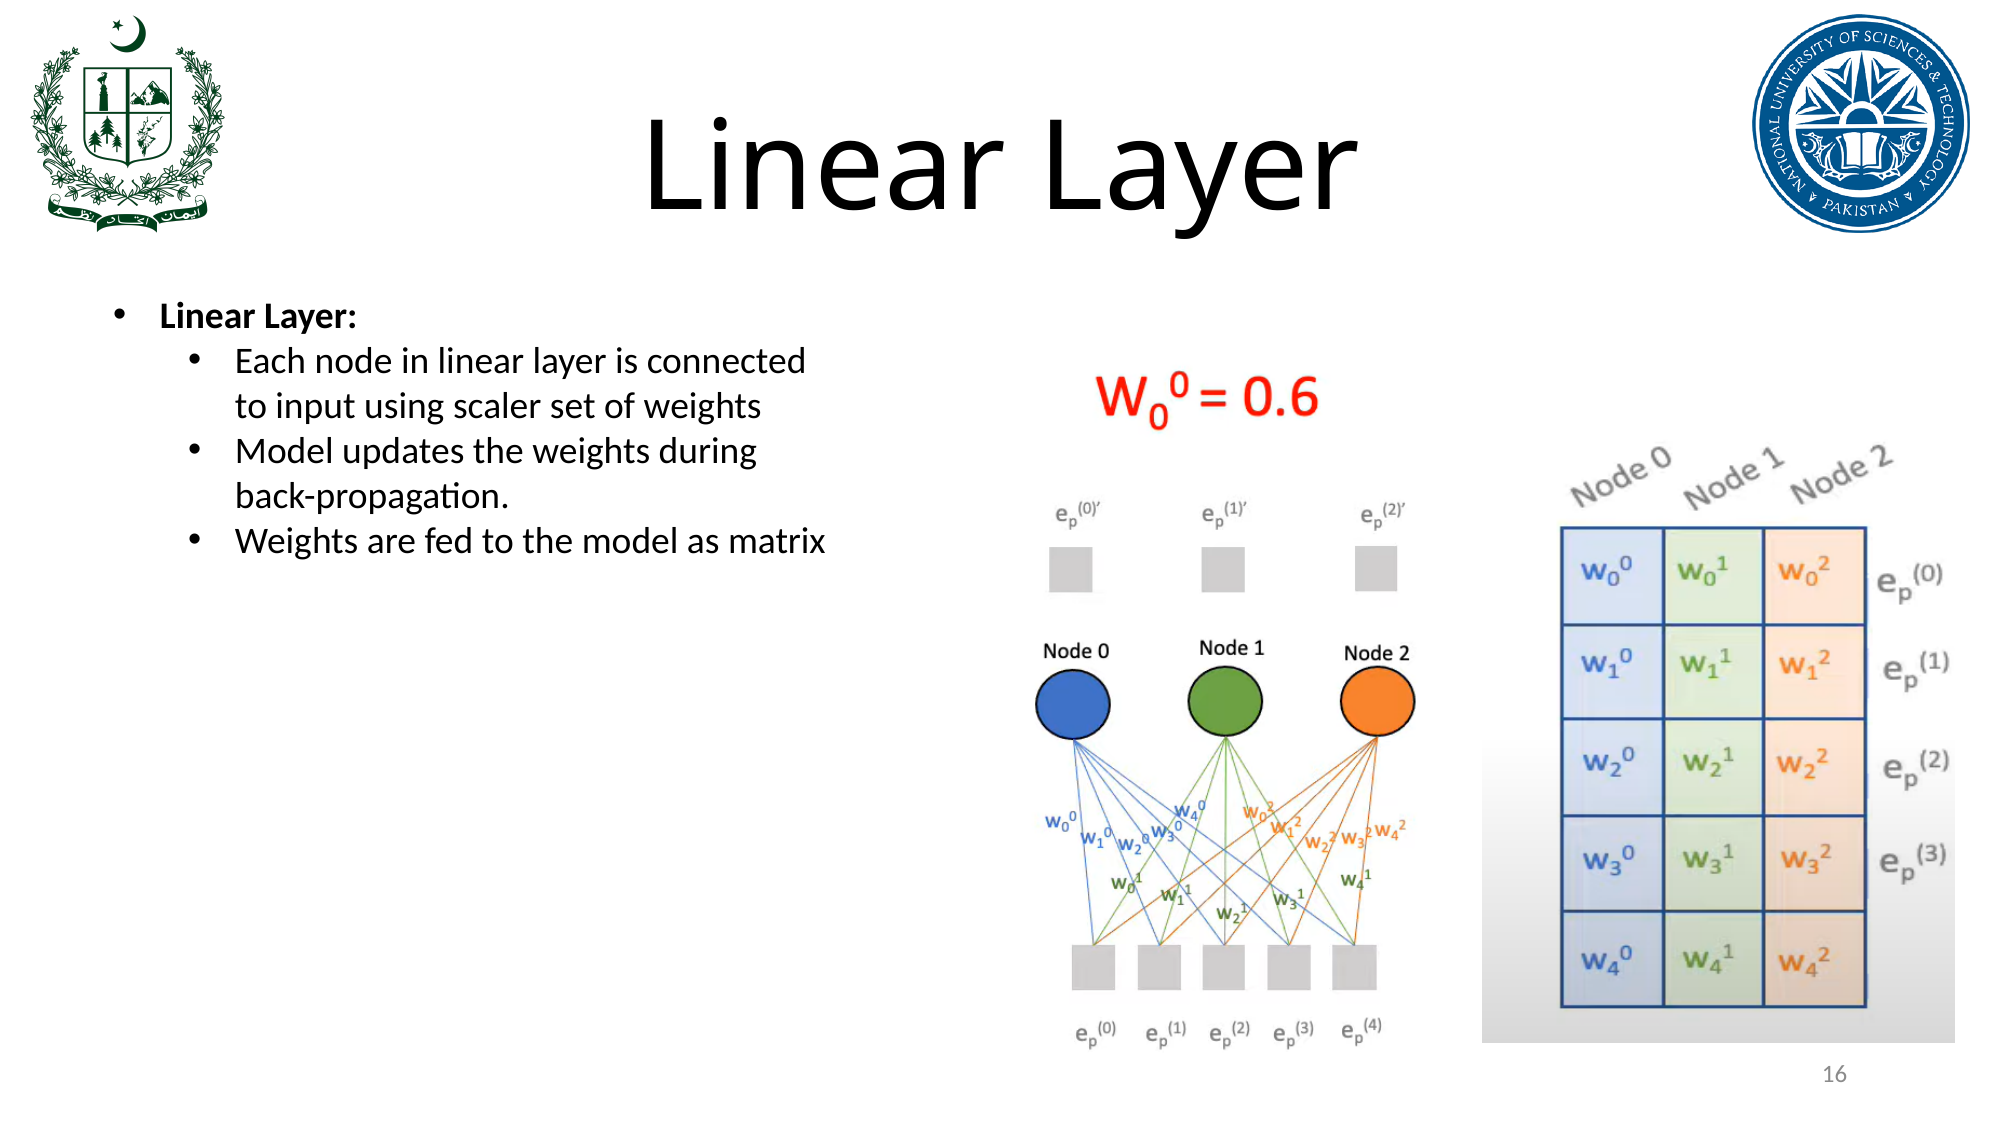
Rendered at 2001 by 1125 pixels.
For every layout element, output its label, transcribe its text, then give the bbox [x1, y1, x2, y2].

picture [1482, 403, 1955, 1043]
slide_number 16 [1475, 1042, 1863, 1103]
text_box Linear Layer: Each node in linear layer is connected to input using scaler set of weights Model updates the weights during back-propagation. Weights are fed to the model as matrix [98, 283, 851, 568]
picture [925, 339, 1475, 1125]
title Linear Layer [249, 54, 1750, 244]
picture [1752, 14, 1970, 233]
picture [30, 15, 225, 233]
